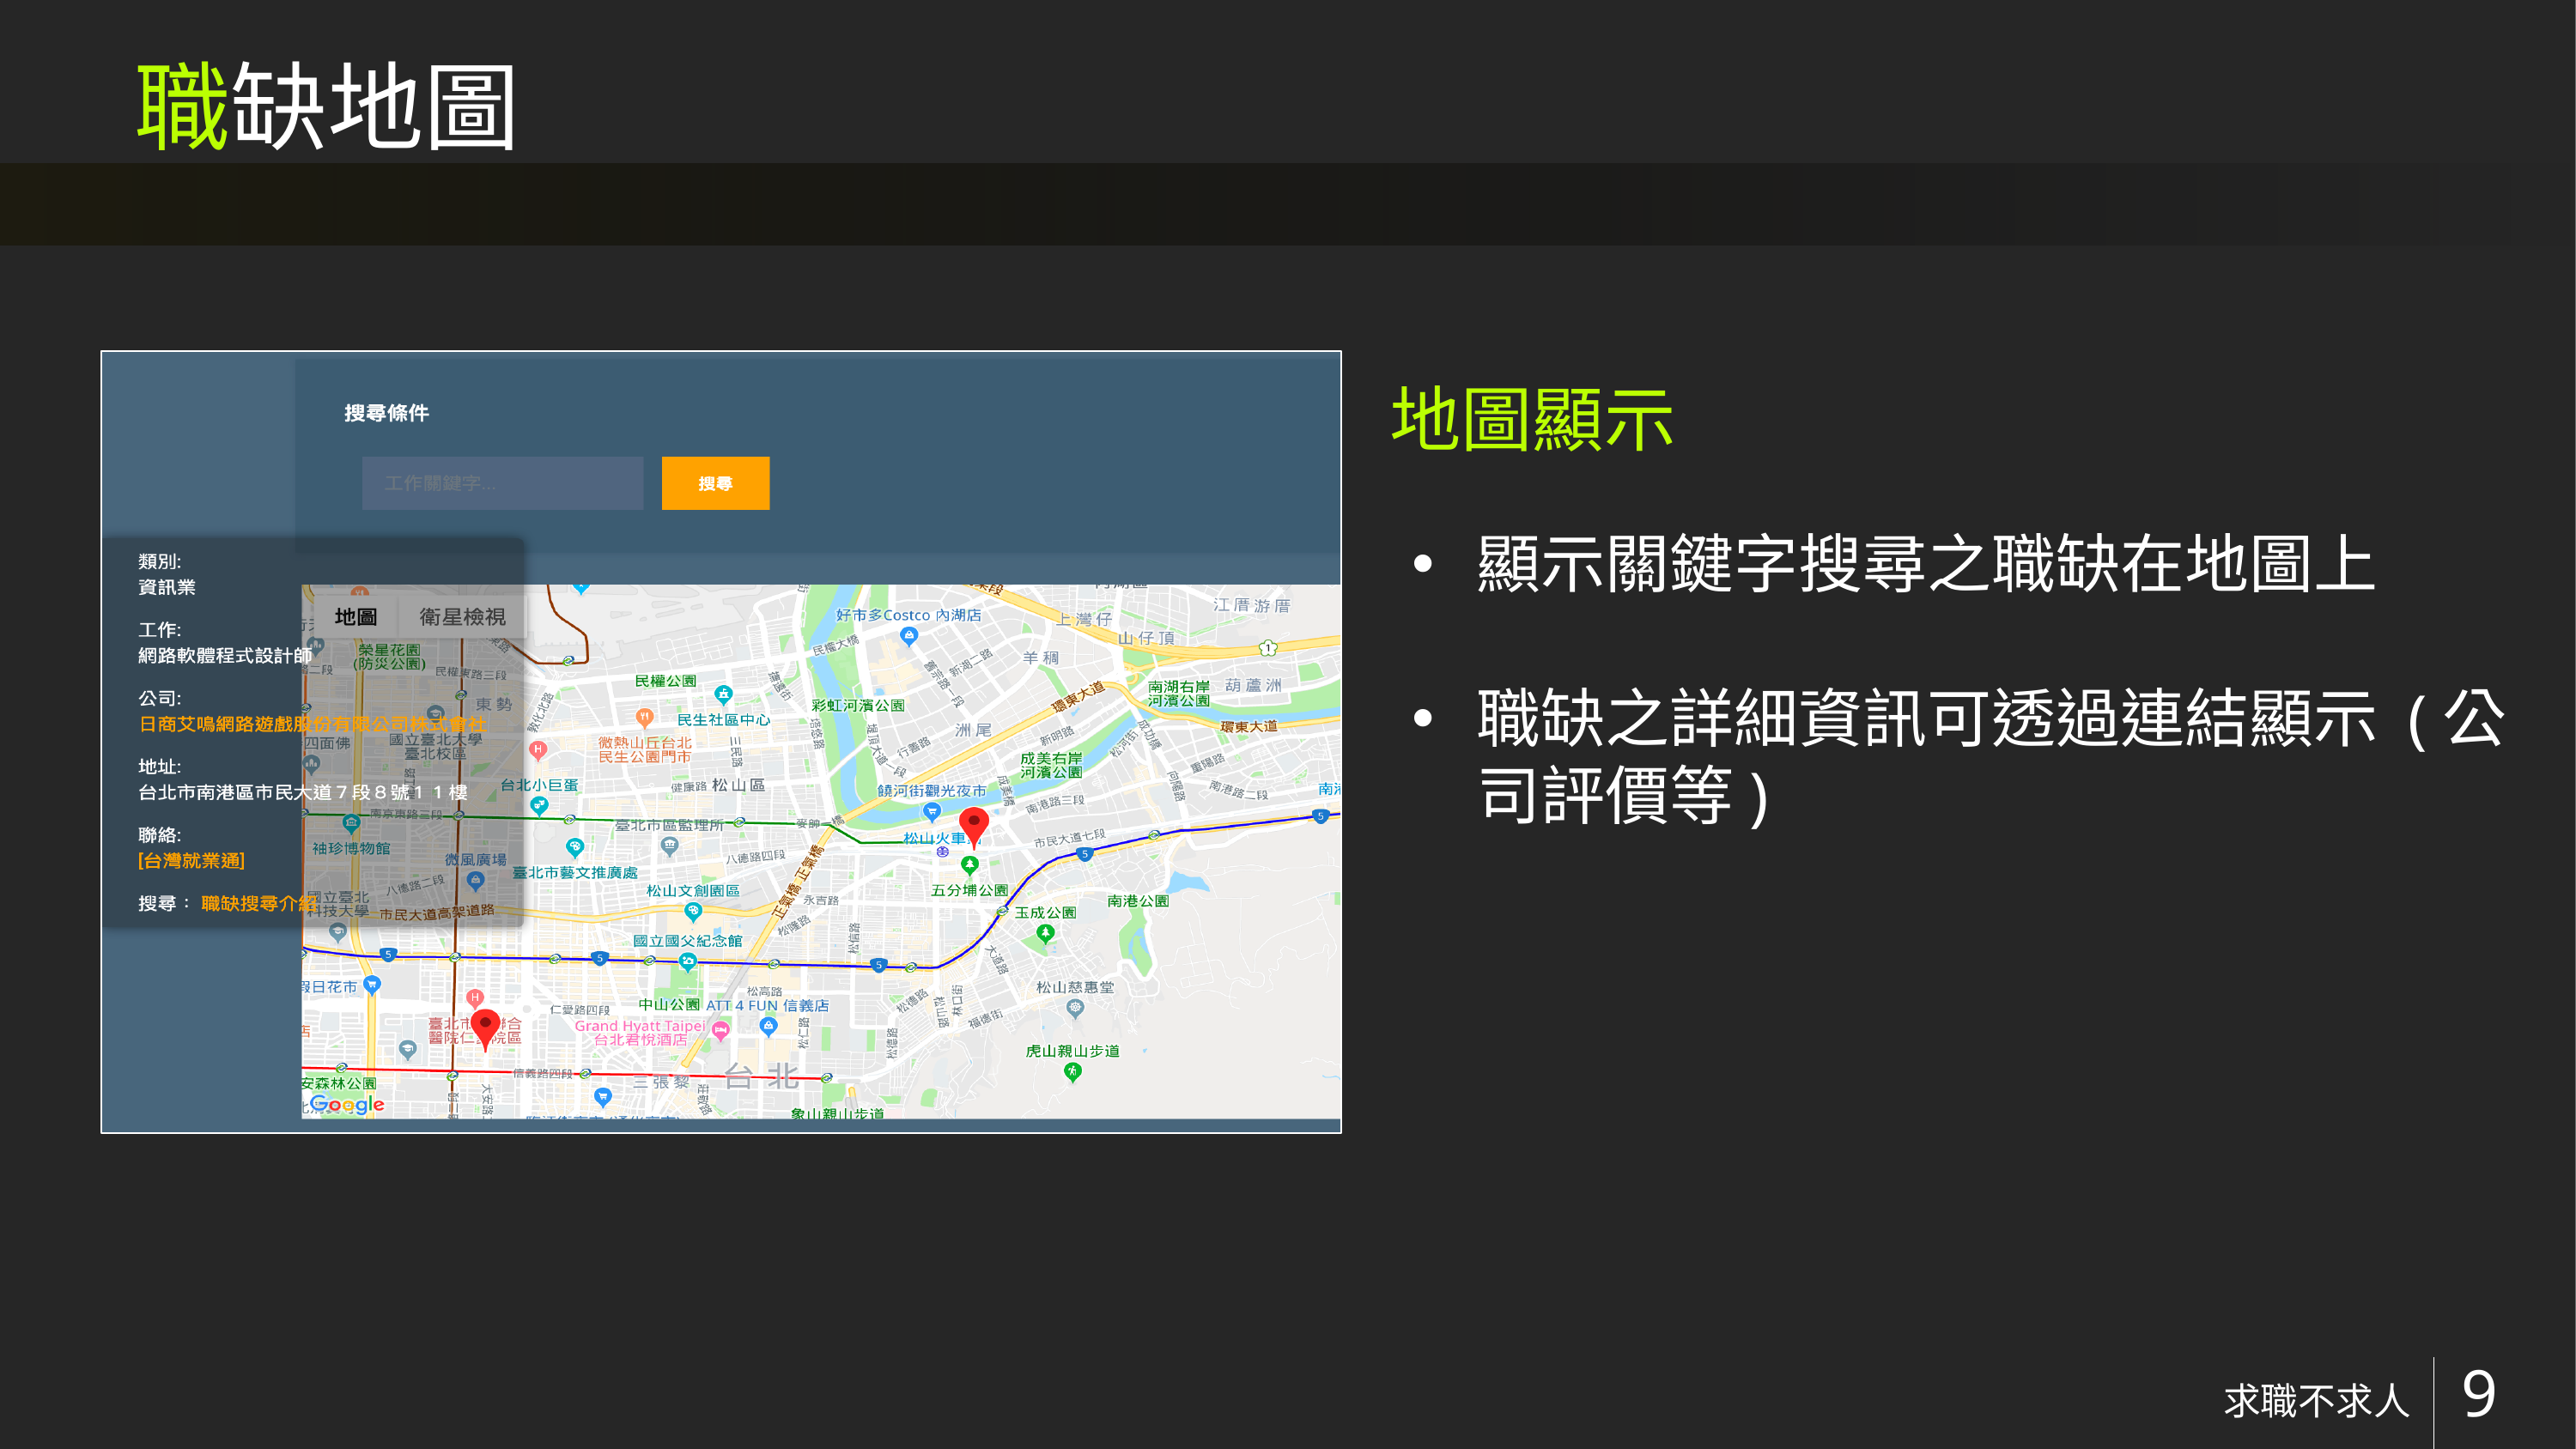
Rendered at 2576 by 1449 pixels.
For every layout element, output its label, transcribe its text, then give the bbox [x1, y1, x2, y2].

title 職缺地圖 [111, 0, 2430, 174]
list 顯示關鍵字搜尋之職缺在地圖上 職缺之詳細資訊可透過連結顯示 (公司評價等) [1388, 512, 2536, 927]
slide_number 9 [2438, 1357, 2576, 1434]
picture [101, 351, 1341, 1133]
list 地圖顯示 [1366, 350, 2513, 473]
footer 求職不求人 [922, 1356, 2434, 1434]
